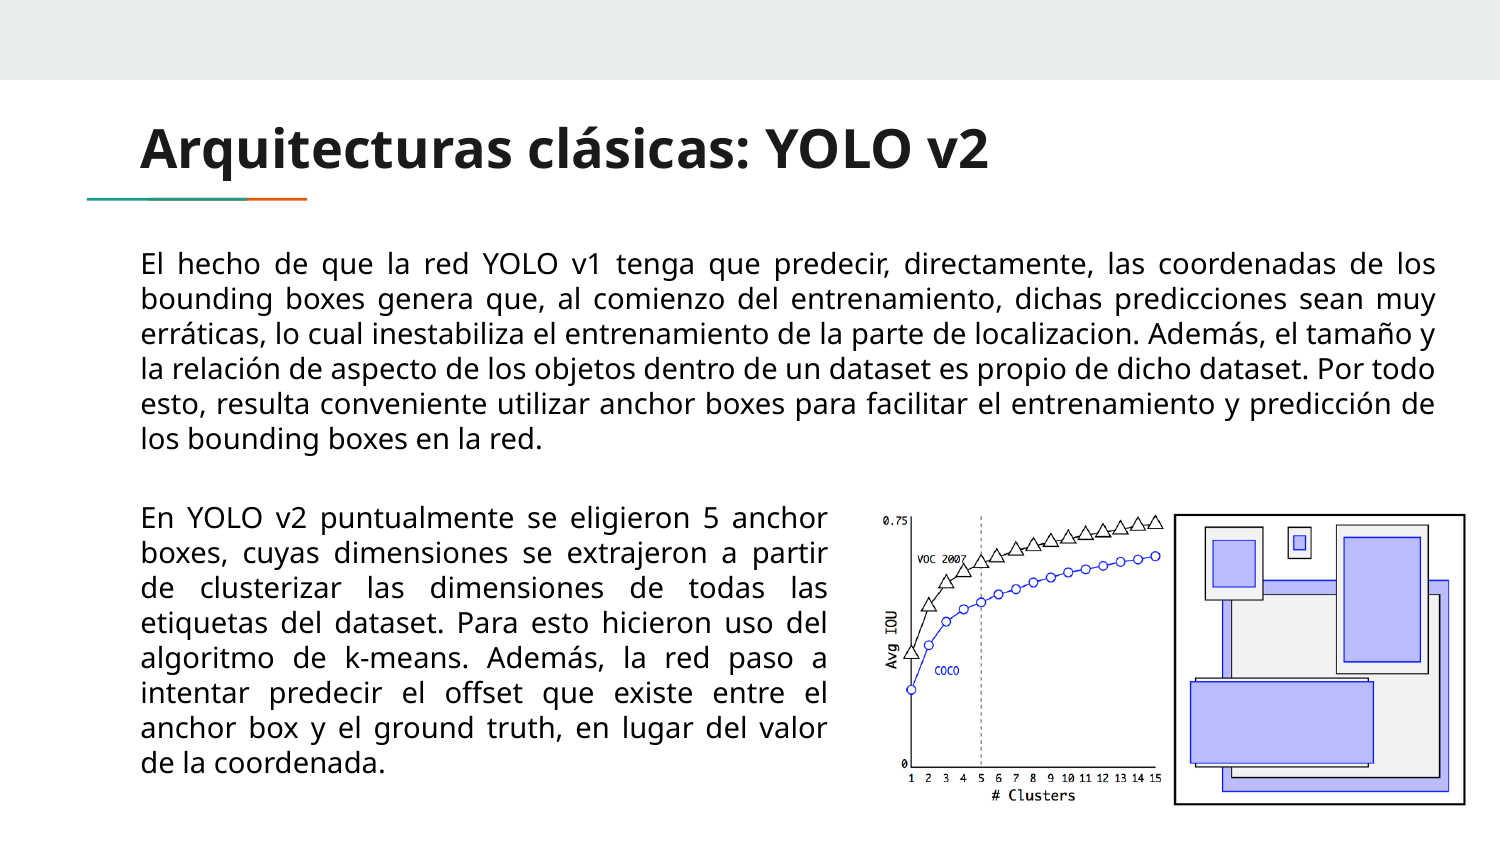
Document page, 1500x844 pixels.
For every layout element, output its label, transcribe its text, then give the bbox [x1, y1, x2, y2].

picture [857, 484, 1478, 813]
text_box En YOLO v2 puntualmente se eligieron 5 anchor boxes, cuyas dimensiones se extrajeron a partir de clusterizar las dimensiones de todas las etiquetas del dataset. Para esto hicieron uso del algoritmo de k-means. Además, la red paso a intentar predecir el offset que existe entre el anchor box y el ground truth, en lugar del valor de la coordenada. [125, 484, 844, 795]
text_box El hecho de que la red YOLO v1 tenga que predecir, directamente, las coordenadas de los bounding boxes genera que, al comienzo del entrenamiento, dichas predicciones sean muy erráticas, lo cual inestabiliza el entrenamiento de la parte de localizacion. Además, el tamaño y la relación de aspecto de los objetos dentro de un dataset es propio de dicho dataset. Por todo esto, resulta conveniente utilizar anchor boxes para facilitar el entrenamiento y predicción de los bounding boxes en la red. [125, 230, 1452, 471]
title Arquitecturas clásicas: YOLO v2 [125, 99, 1478, 187]
